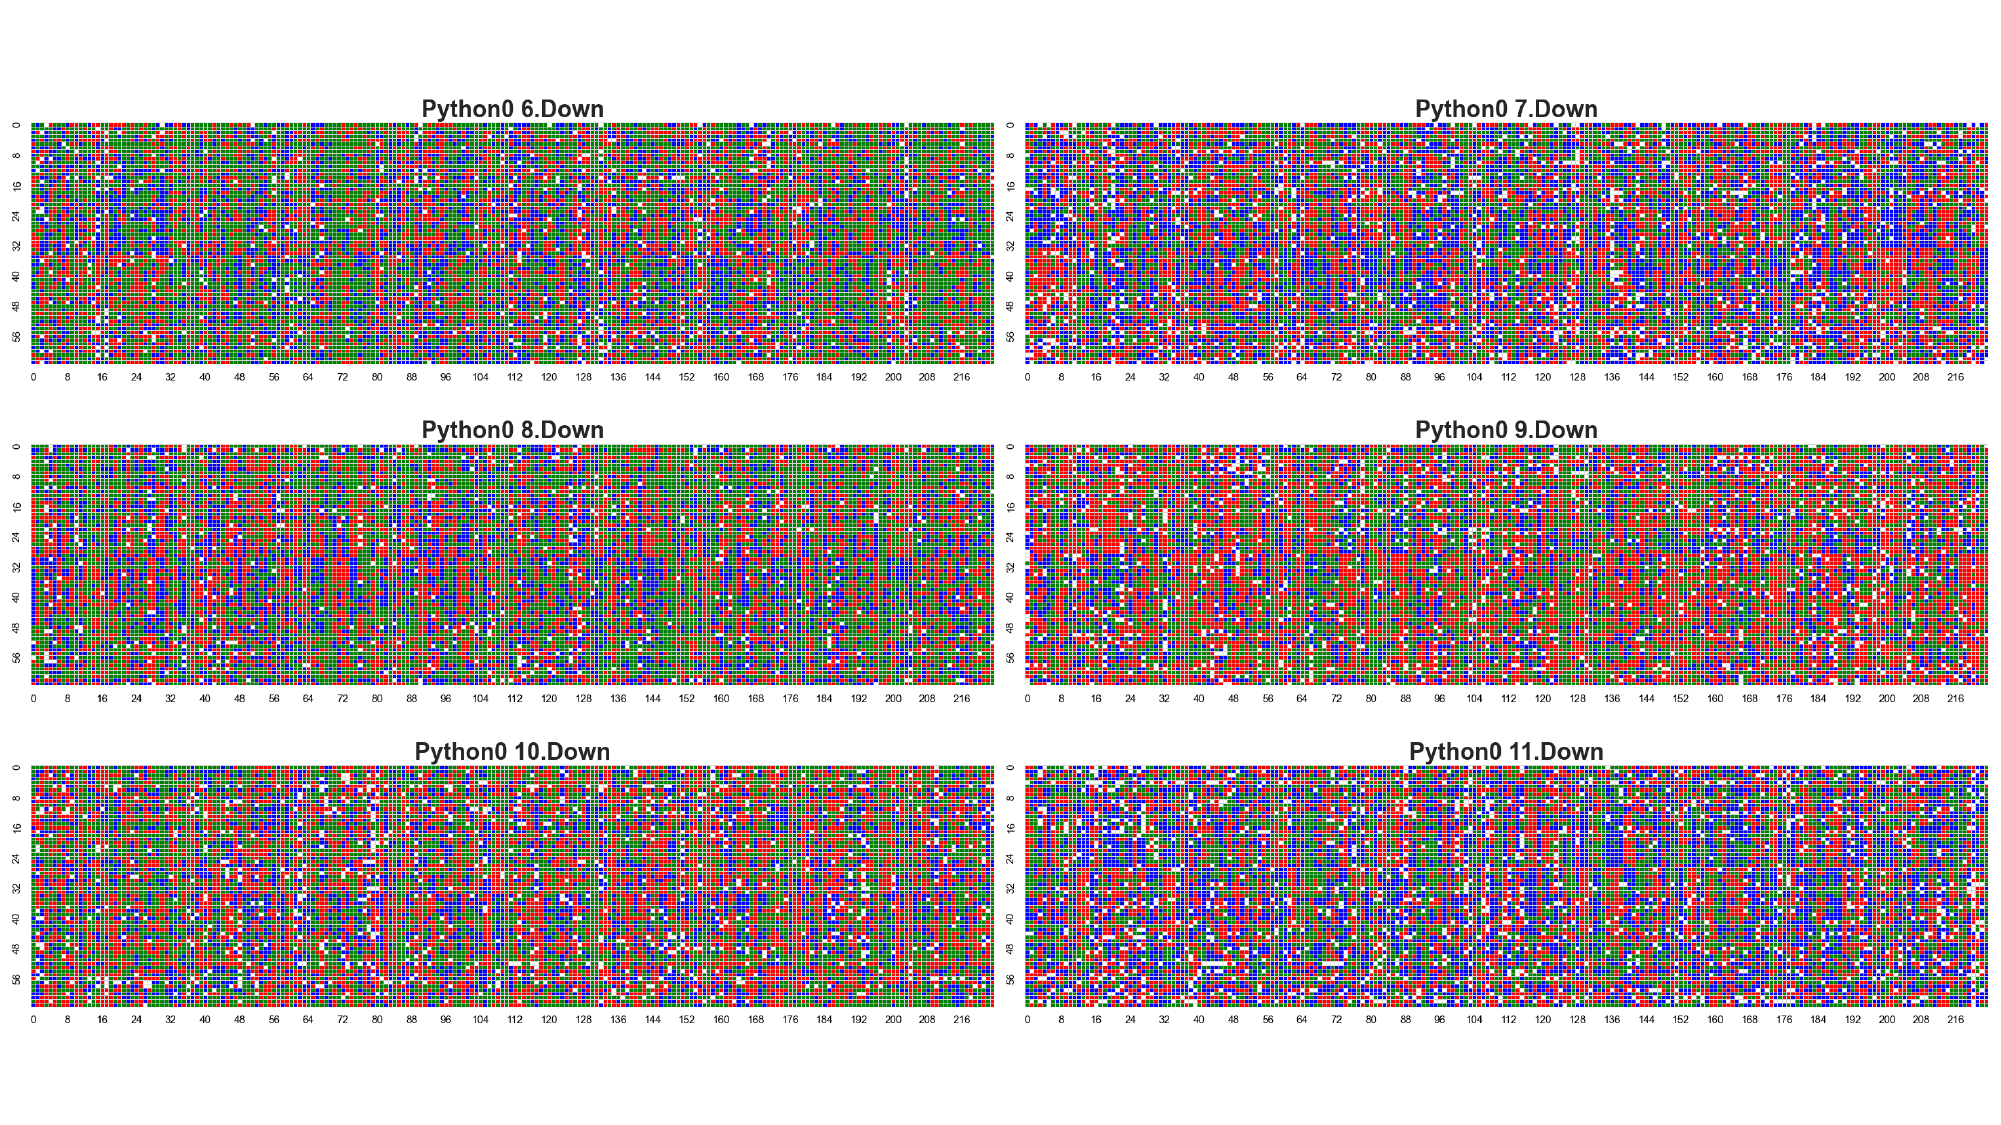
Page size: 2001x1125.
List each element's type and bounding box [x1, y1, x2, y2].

picture [0, 87, 2000, 1037]
